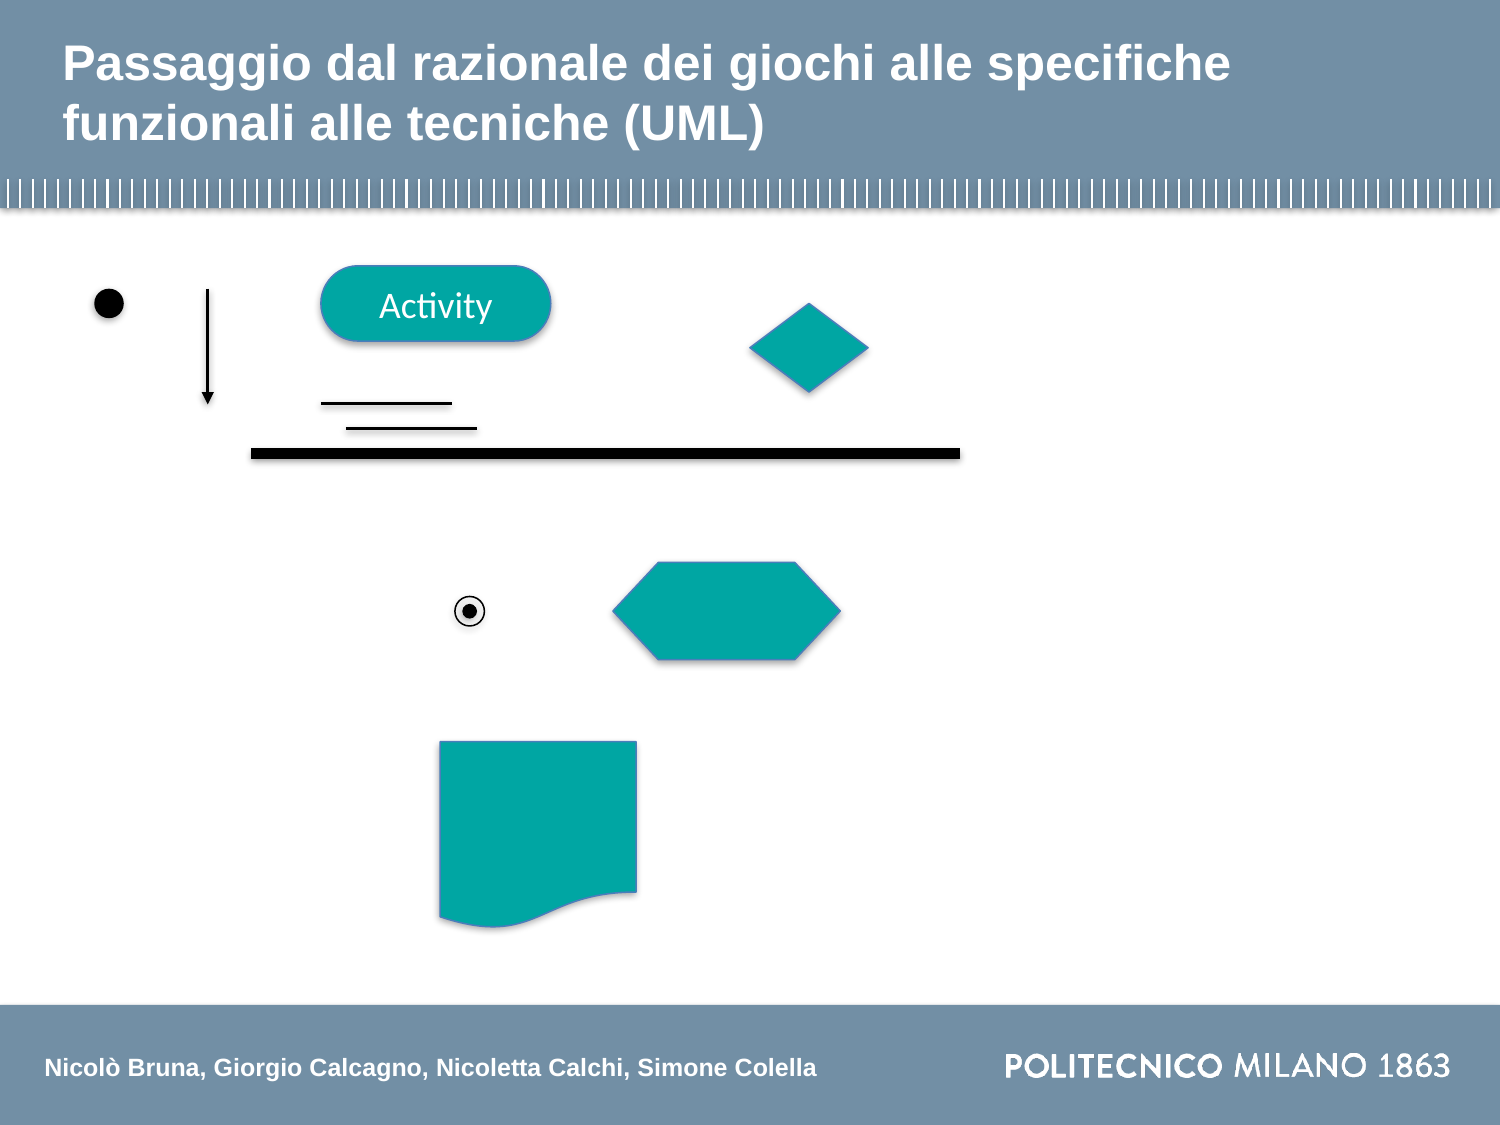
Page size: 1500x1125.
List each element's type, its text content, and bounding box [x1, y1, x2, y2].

picture [999, 1041, 1456, 1089]
text_box [454, 595, 486, 627]
text_box [612, 561, 841, 661]
text_box [749, 302, 869, 393]
text_box Activity [320, 265, 552, 342]
text_box [439, 740, 637, 928]
title Passaggio dal razionale dei giochi alle specifiche funzionali alle tecniche (UML) [47, 22, 1455, 161]
text_box [93, 287, 125, 319]
